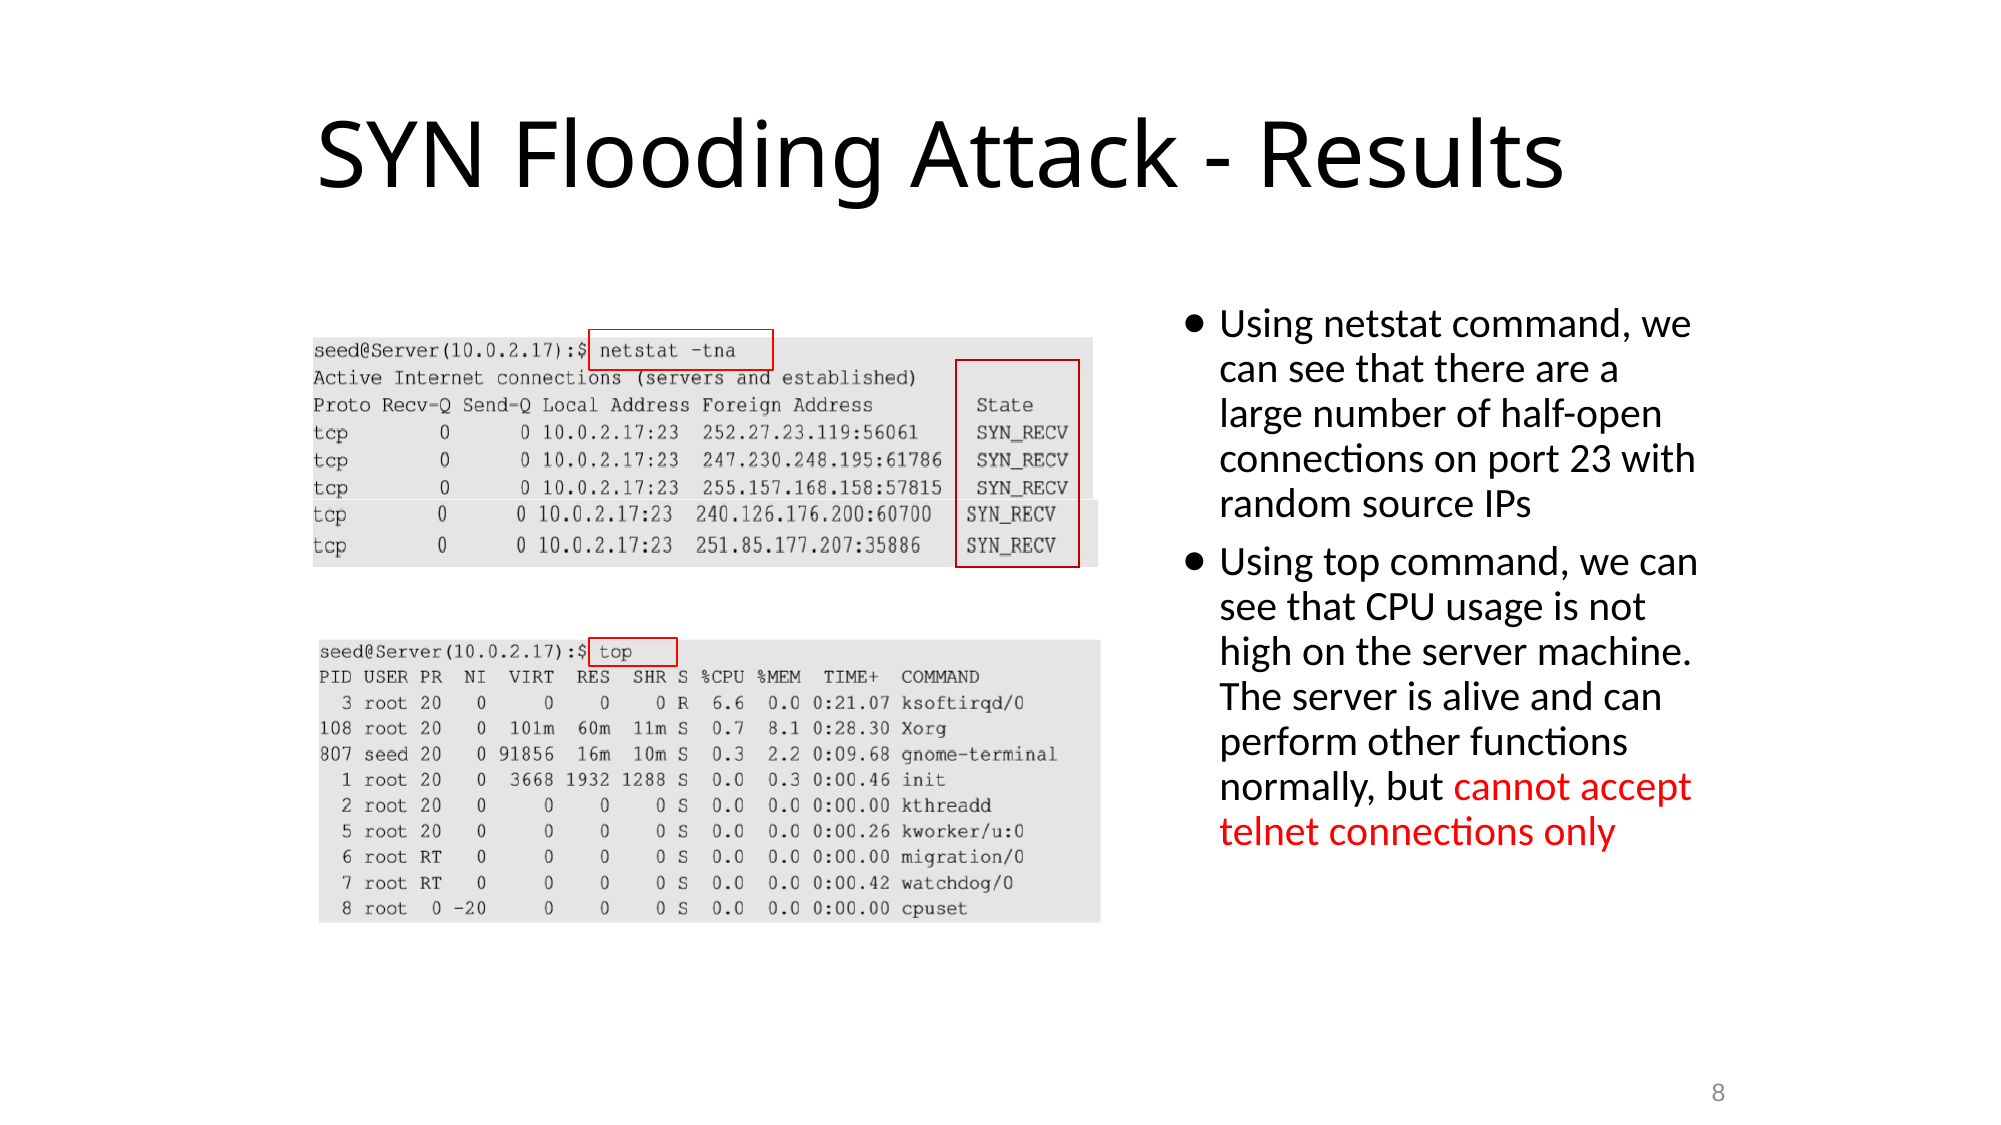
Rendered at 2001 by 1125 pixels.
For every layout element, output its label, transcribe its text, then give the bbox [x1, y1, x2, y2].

list Using netstat command, we can see that there are a large number of half-open connections on port 23 with random source IPs Using top command, we can see that CPU usage is not high on the server machine. The server is alive and can perform other functions normally, but cannot accept telnet connections only [1129, 286, 1720, 974]
text_box 8 [1638, 1080, 1741, 1103]
title SYN Flooding Attack - Results [301, 93, 1699, 187]
picture [301, 329, 1099, 568]
picture [313, 638, 1106, 923]
